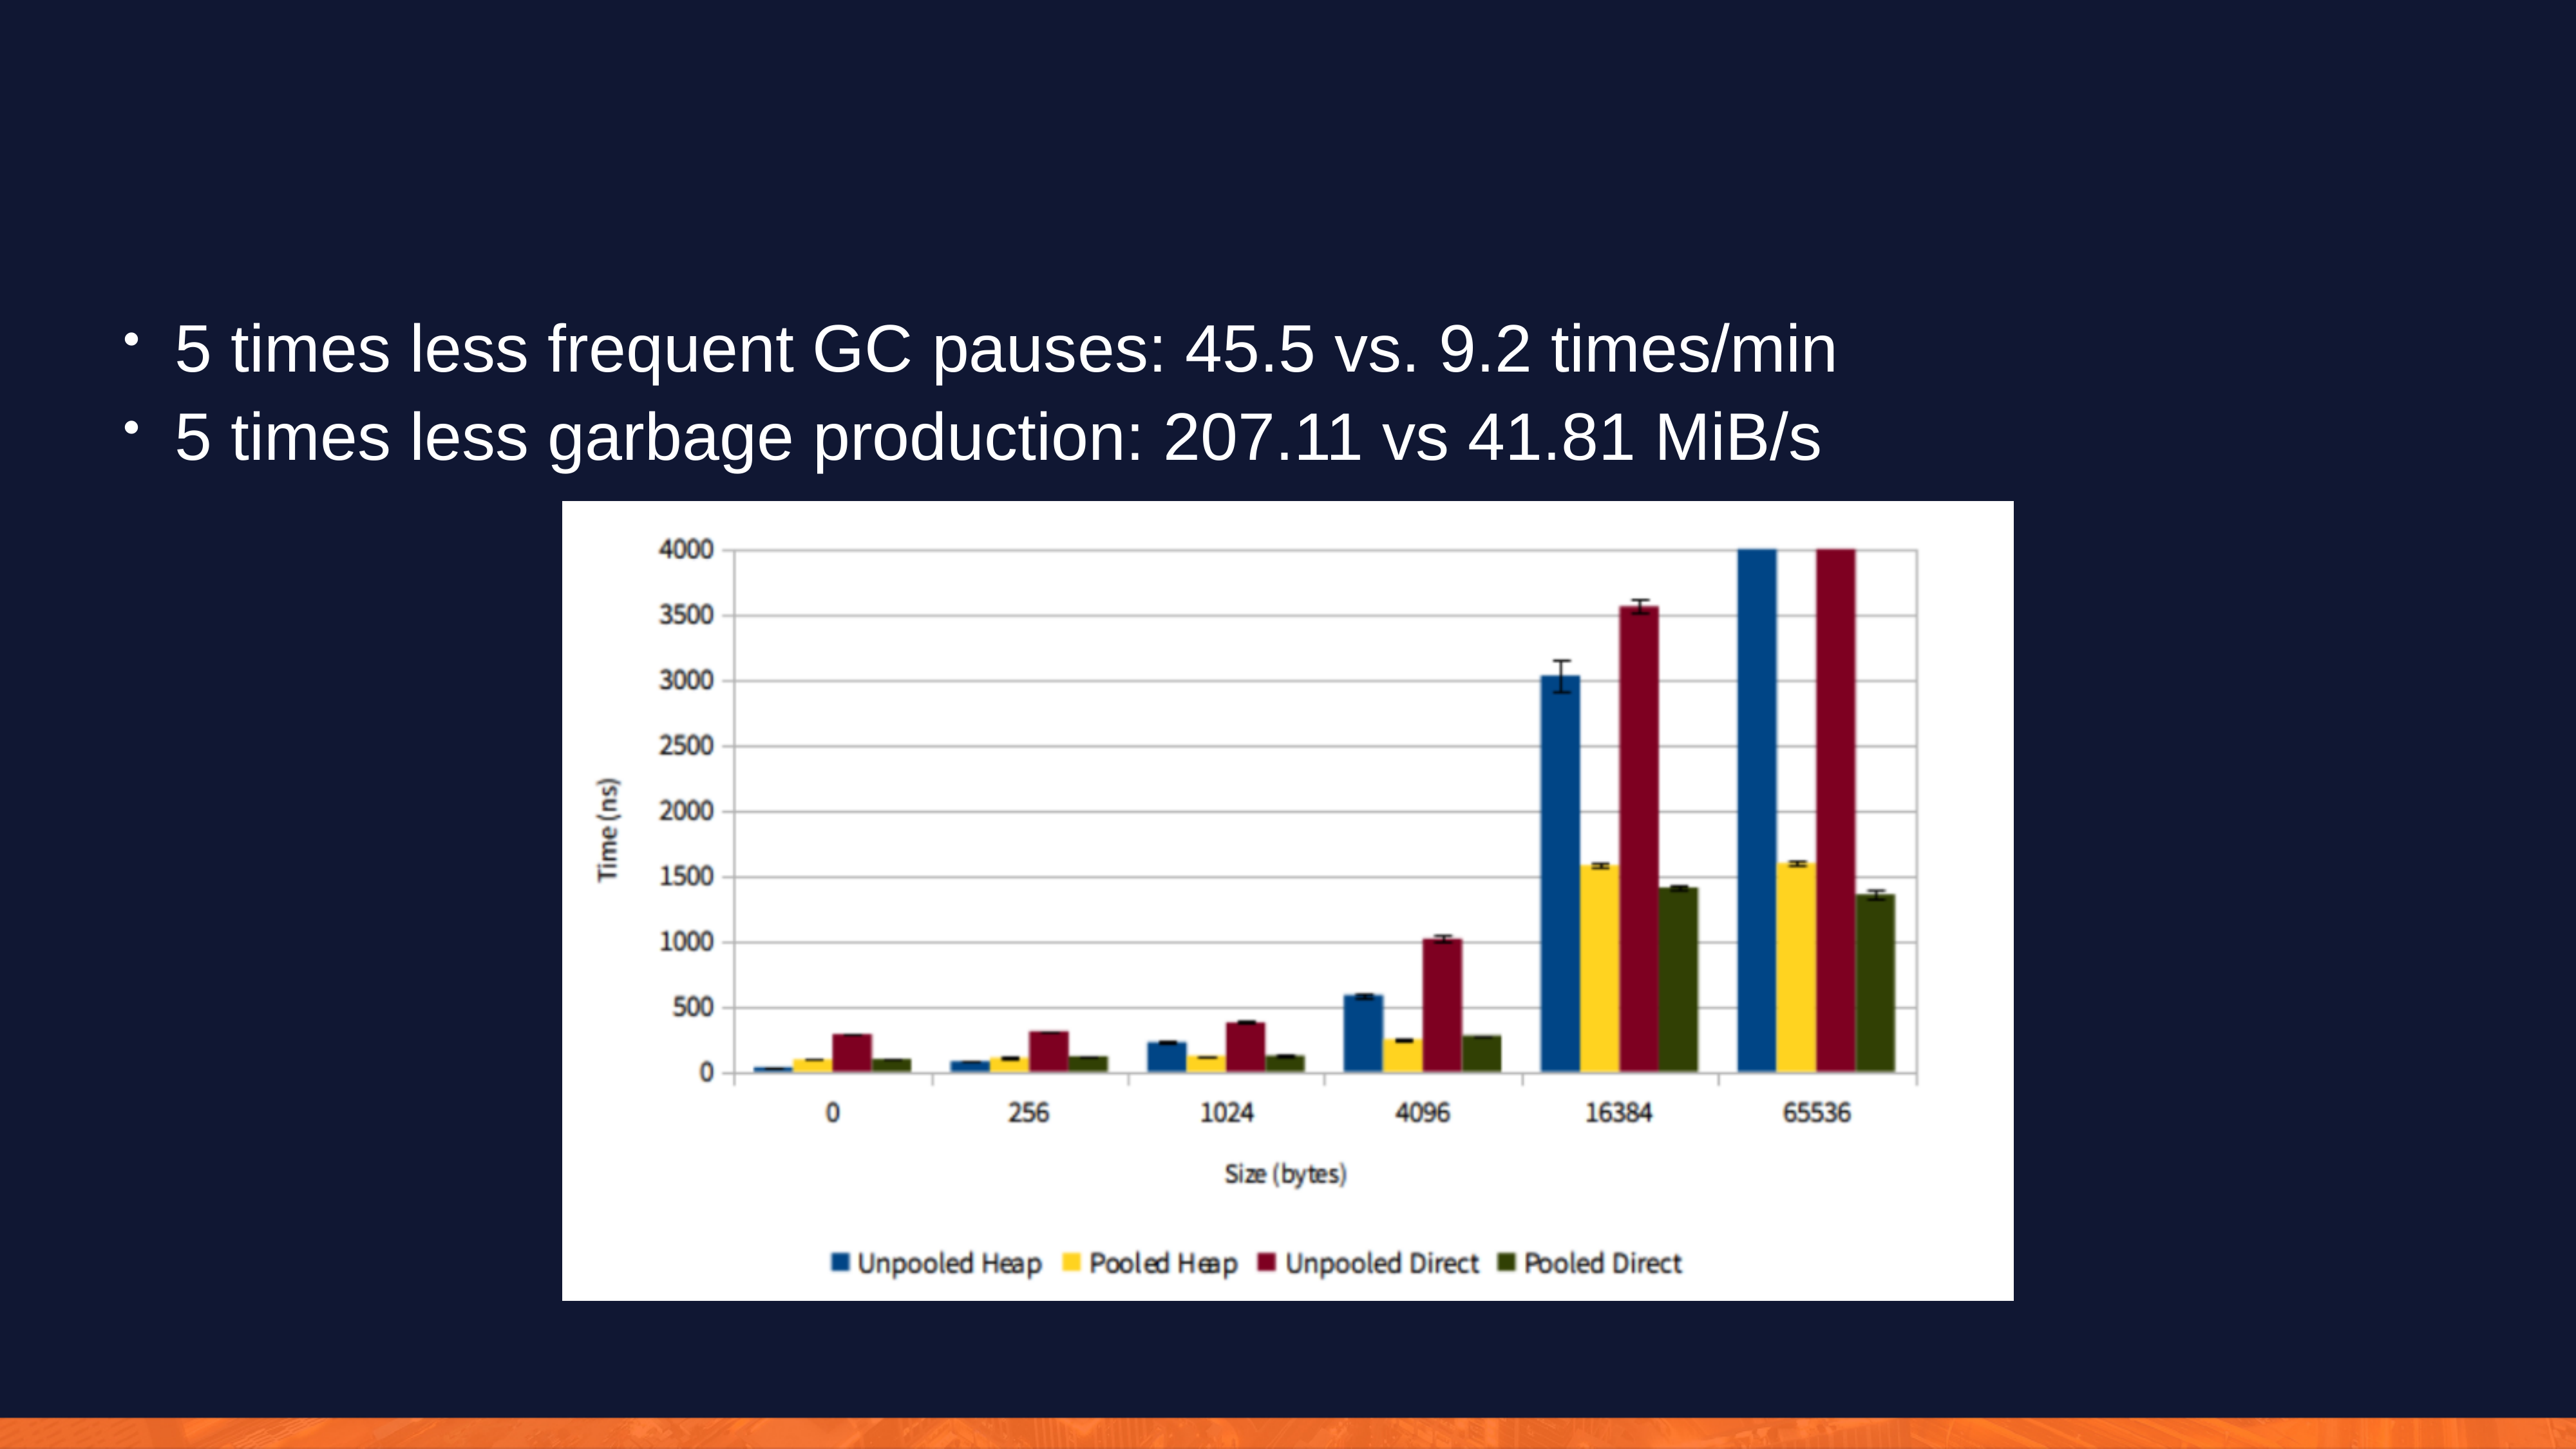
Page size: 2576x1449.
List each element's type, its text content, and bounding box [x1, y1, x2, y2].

text_box 5 times less frequent GC pauses: 45.5 vs. 9.2 times/min 5 times less garbage production: 207.11 vs 41.81 MiB/s [93, 291, 1957, 479]
picture [0, 0, 2576, 1449]
